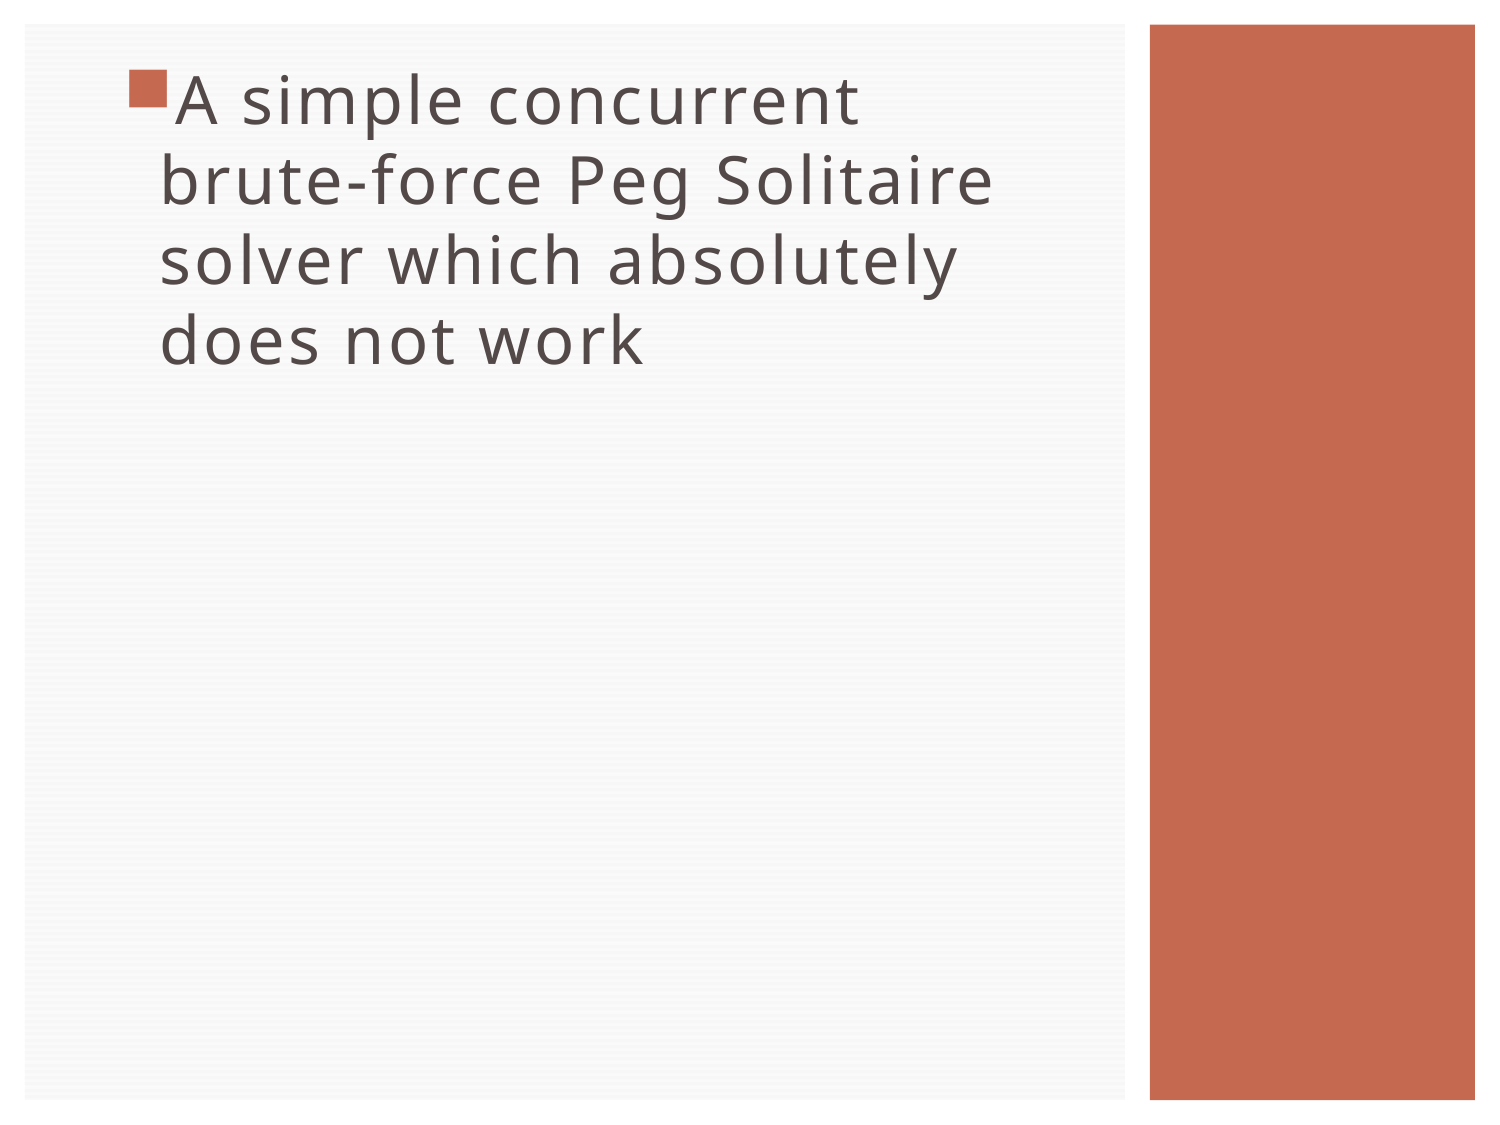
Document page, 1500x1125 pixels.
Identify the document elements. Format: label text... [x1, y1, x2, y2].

list A simple concurrent brute-force Peg Solitaire solver which absolutely does not work [99, 50, 1063, 1011]
